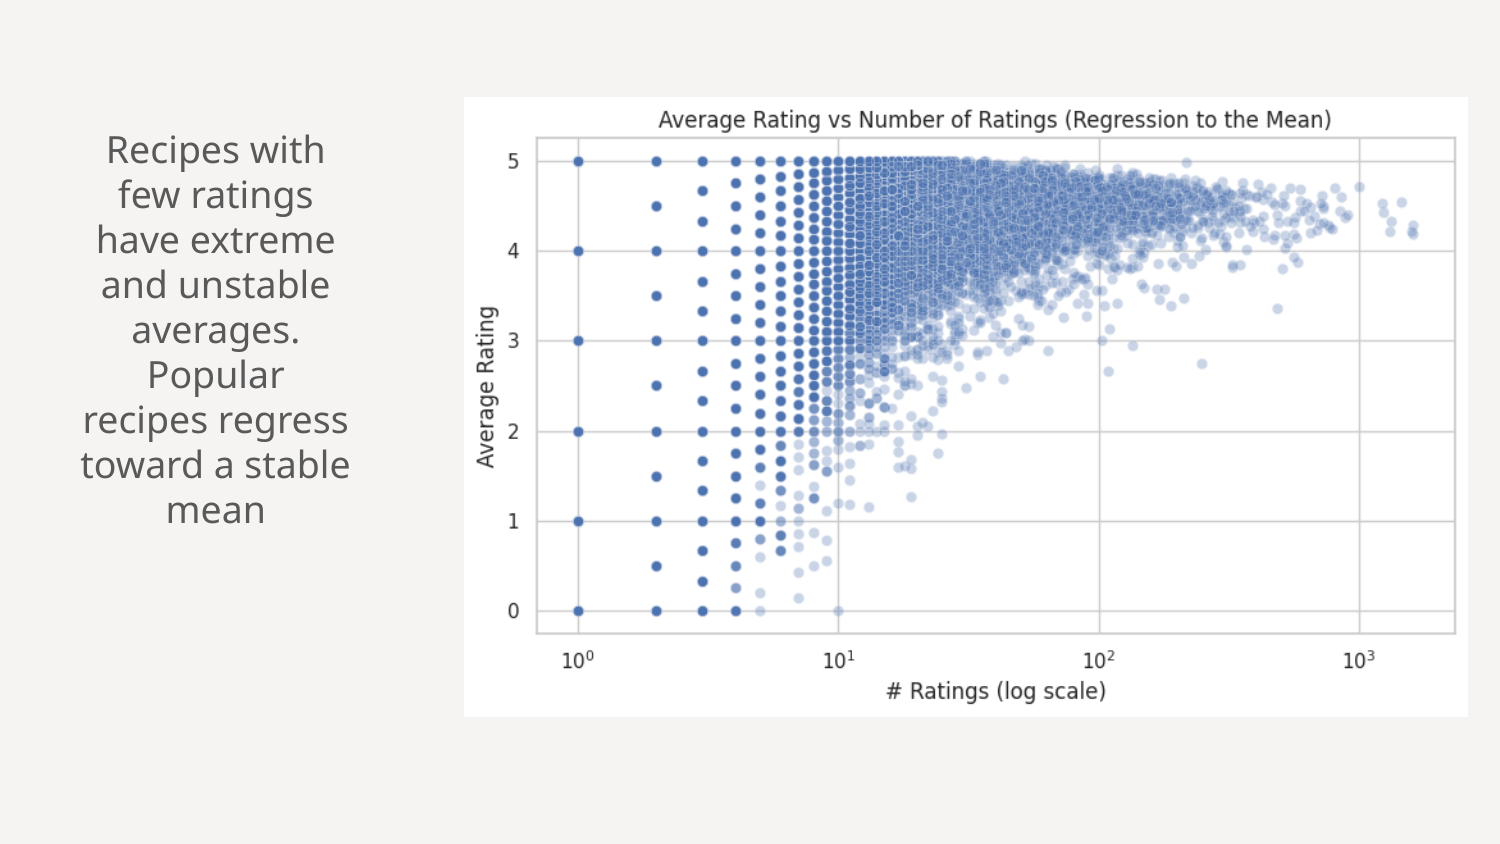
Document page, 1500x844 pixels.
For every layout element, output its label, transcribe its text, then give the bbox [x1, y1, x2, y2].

picture [464, 97, 1468, 718]
text_box Recipes with few ratings have extreme and unstable averages. Popular recipes regress toward a stable mean [64, 110, 368, 694]
